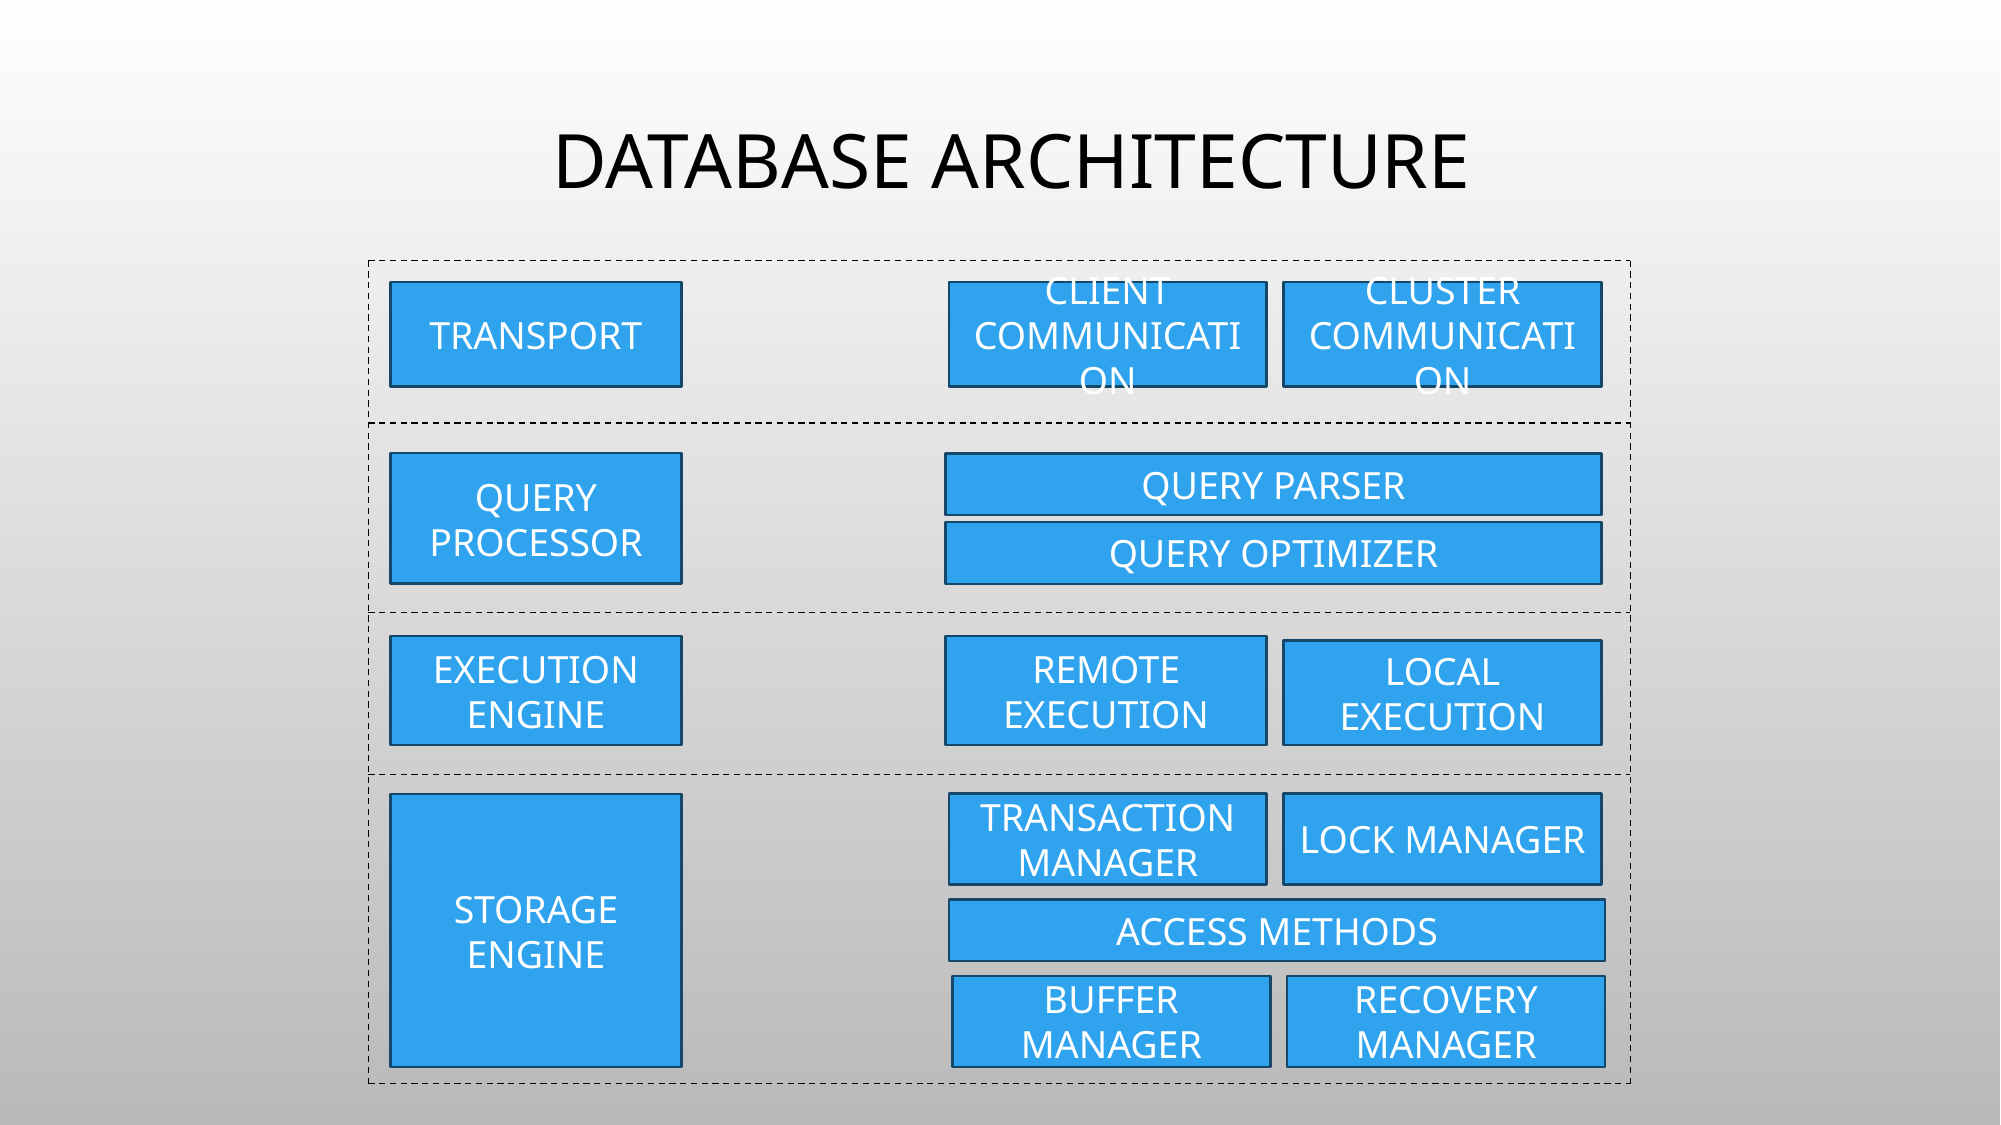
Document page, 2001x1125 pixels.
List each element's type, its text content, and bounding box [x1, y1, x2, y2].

text_box REMOTE EXECUTION [944, 635, 1268, 746]
title Database Architecture [161, 33, 1862, 295]
text_box CLUSTER COMMUNICATION [1282, 295, 1603, 388]
text_box LOCK MANAGER [1282, 792, 1603, 886]
text_box TRANSPORT [389, 295, 683, 388]
text_box CLIENT COMMUNICATION [948, 295, 1268, 388]
text_box ACCESS METHODS [948, 898, 1606, 962]
text_box EXECUTION ENGINE [389, 635, 683, 746]
text_box STORAGE ENGINE [389, 793, 683, 1068]
text_box QUERY OPTIMIZER [944, 521, 1603, 585]
text_box RECOVERY MANAGER [1286, 975, 1606, 1068]
text_box QUERY PROCESSOR [389, 452, 683, 585]
text_box QUERY PARSER [944, 452, 1603, 516]
text_box TRANSACTION MANAGER [948, 792, 1268, 886]
text_box LOCAL EXECUTION [1282, 639, 1603, 746]
text_box BUFFER MANAGER [951, 975, 1272, 1068]
